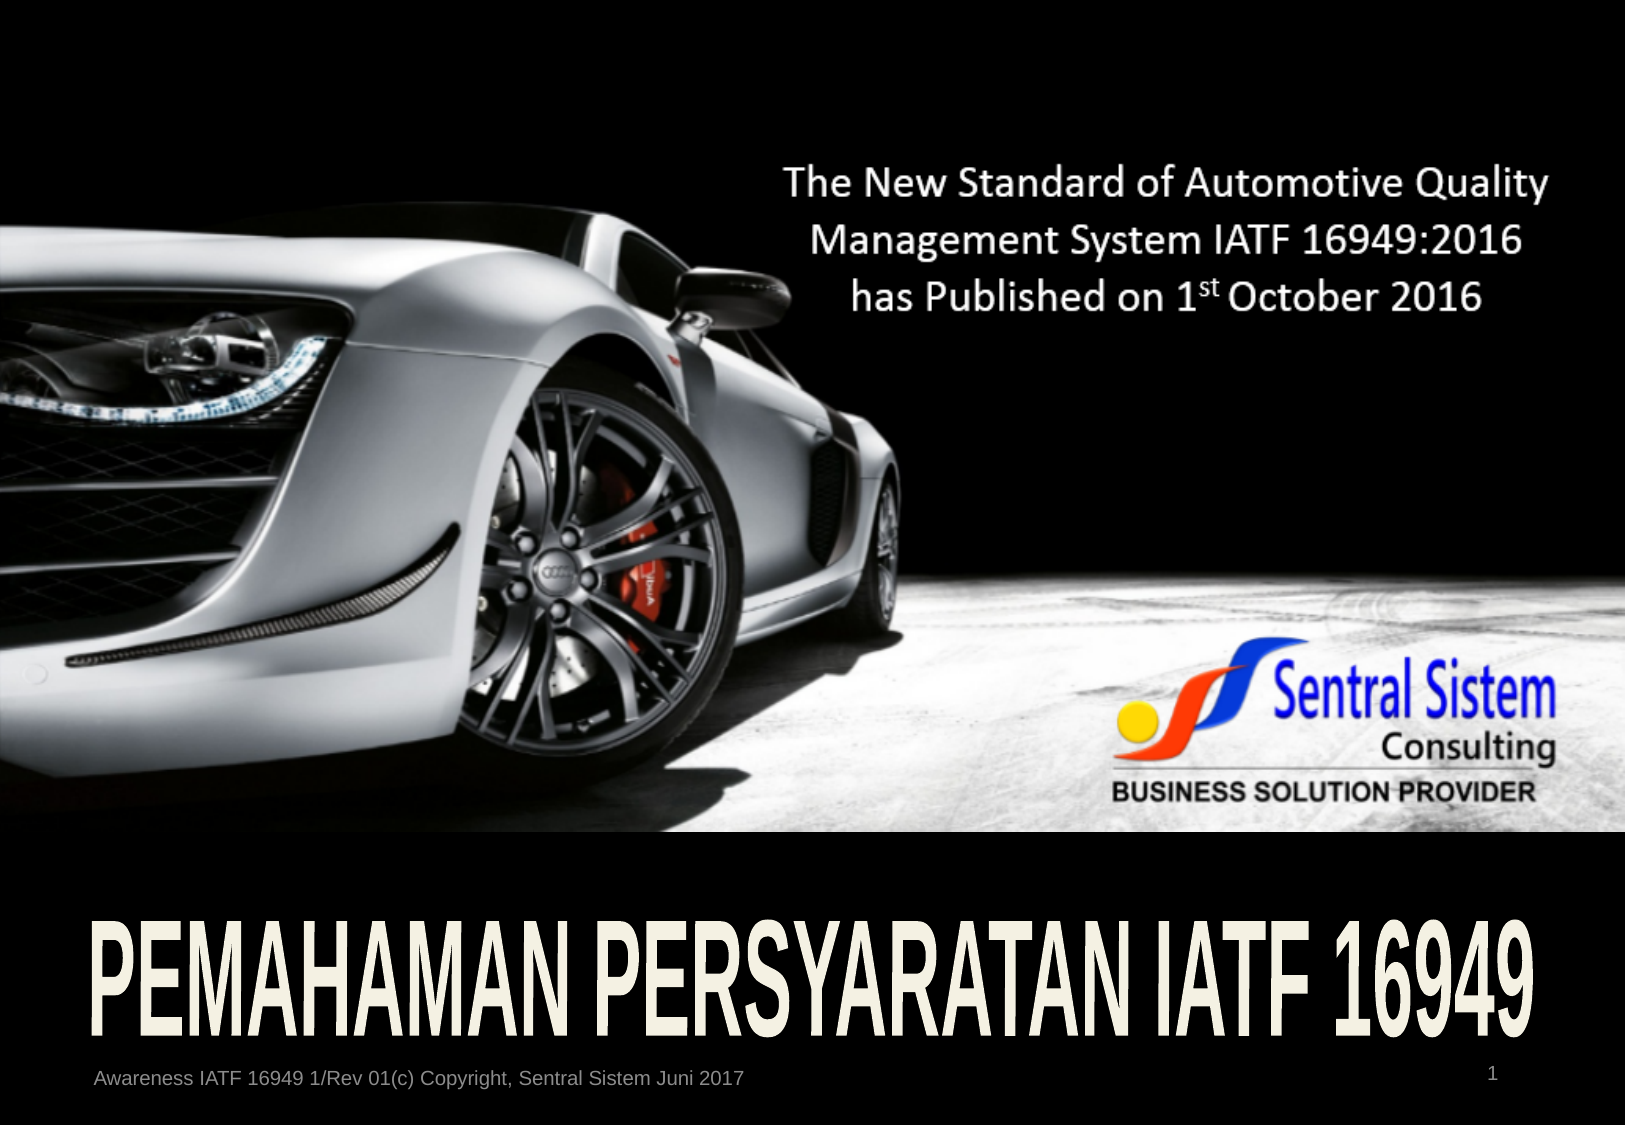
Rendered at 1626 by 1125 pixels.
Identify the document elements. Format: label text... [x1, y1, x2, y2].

footer Awareness IATF 16949 1/Rev 01(c) Copyright, Sentral Sistem Juni 2017 [50, 1046, 788, 1107]
slide_number 1 [1147, 1042, 1514, 1103]
picture [0, 86, 1625, 833]
